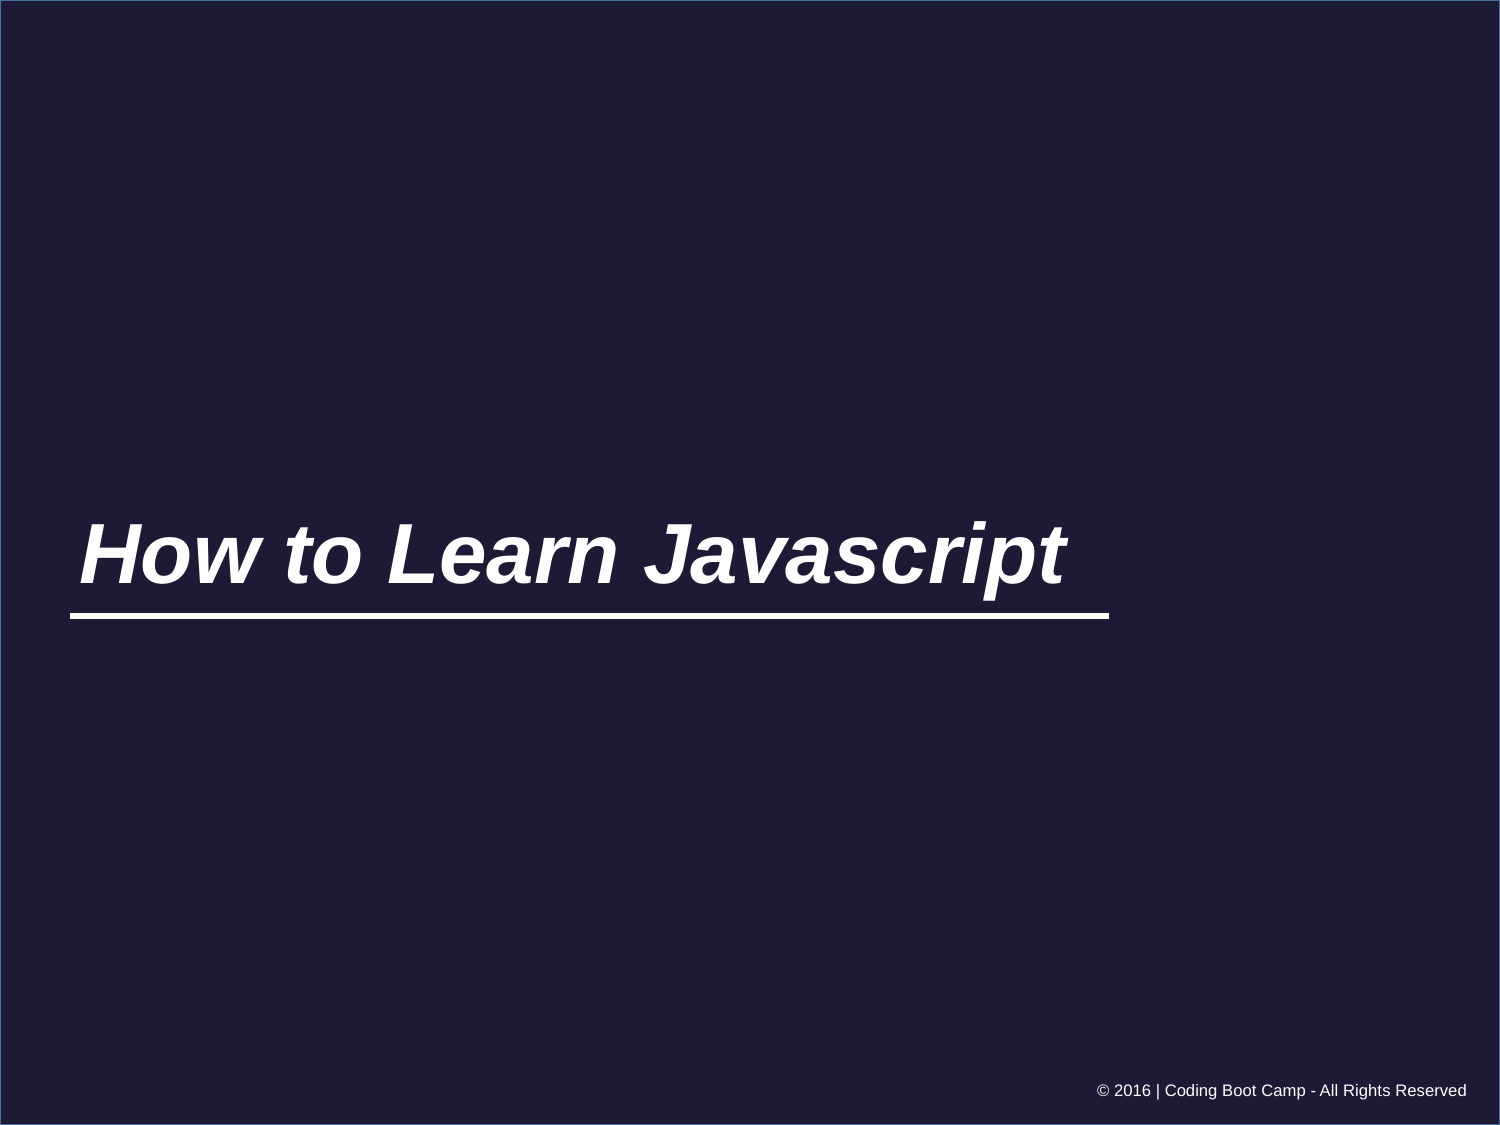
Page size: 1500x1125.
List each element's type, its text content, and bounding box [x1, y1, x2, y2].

title How to Learn Javascript [64, 484, 1415, 628]
